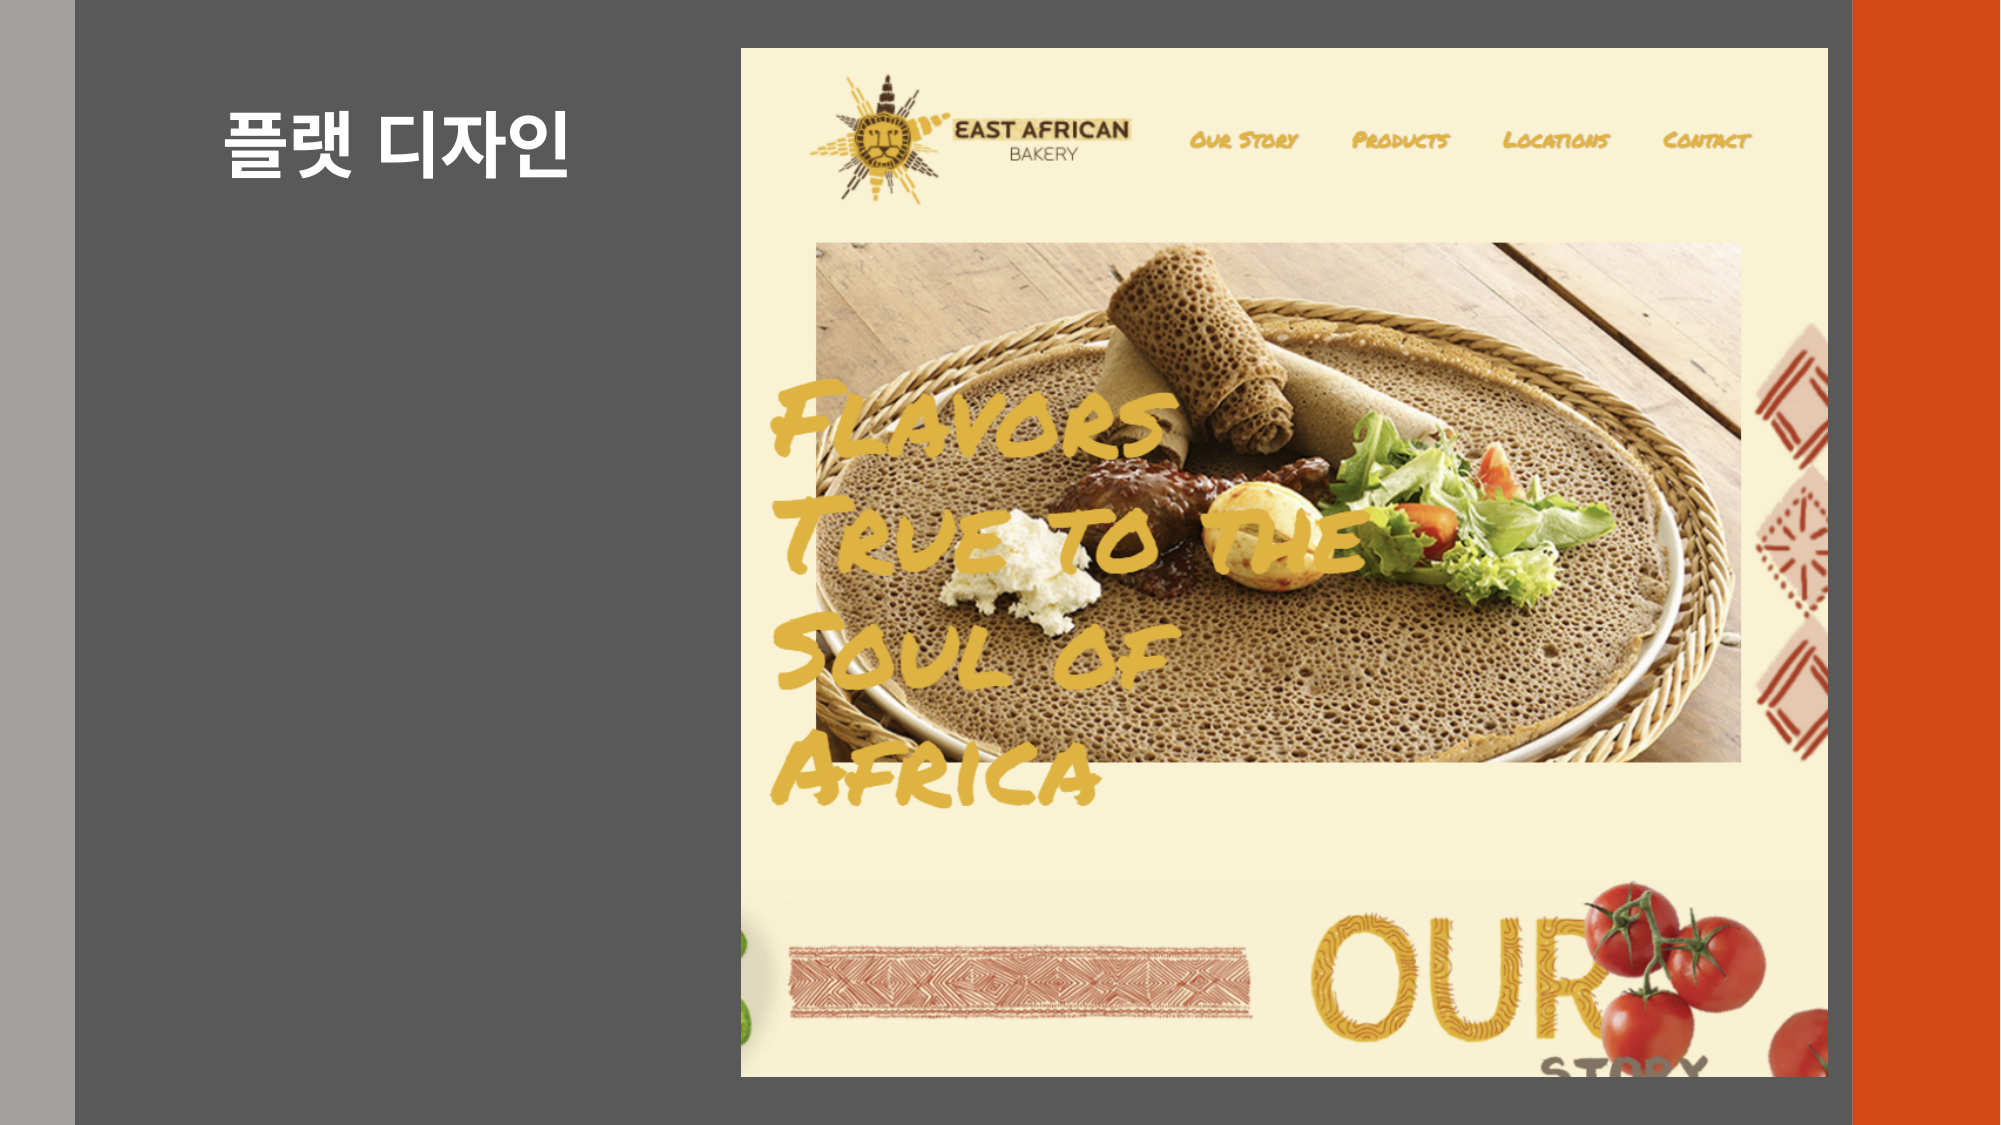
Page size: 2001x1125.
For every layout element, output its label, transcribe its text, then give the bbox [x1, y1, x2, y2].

picture [741, 47, 1828, 1077]
title 플랫 디자인 [206, 48, 735, 196]
